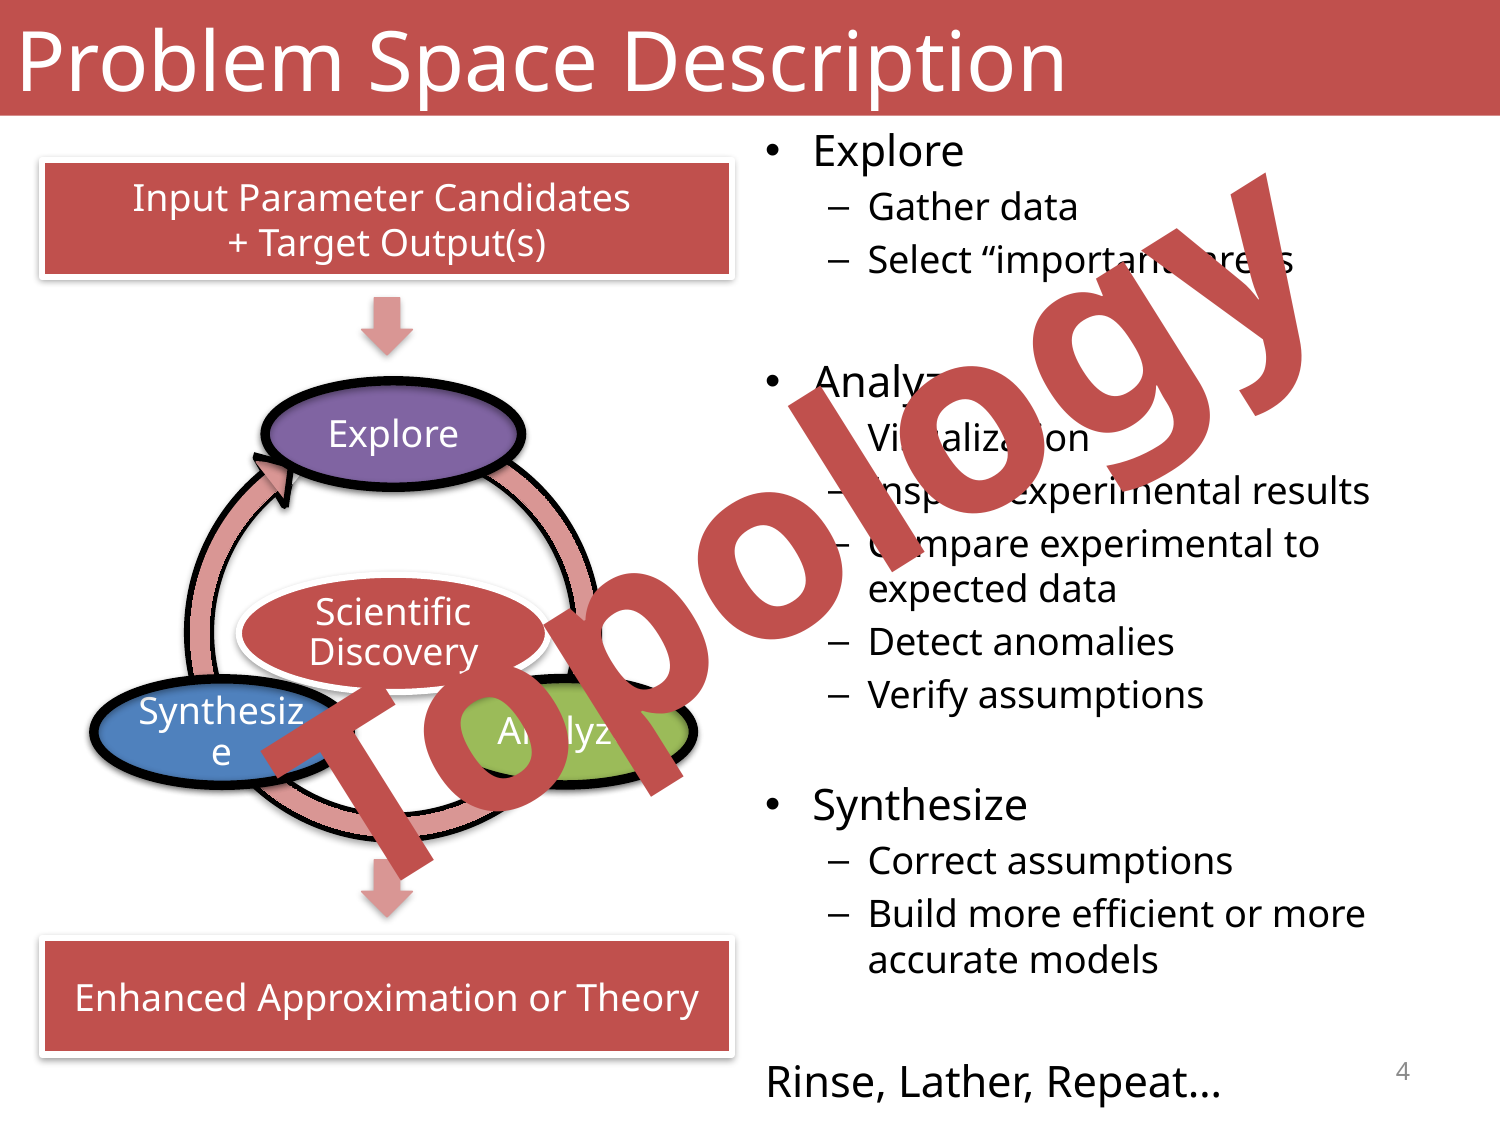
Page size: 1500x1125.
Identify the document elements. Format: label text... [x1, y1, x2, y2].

text_box Topology [709, 11, 1459, 642]
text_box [253, 454, 293, 466]
text_box Topology [91, 878, 518, 1070]
text_box [360, 297, 414, 356]
text_box Input Parameter Candidates + Target Output(s) [39, 157, 735, 280]
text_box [0, 375, 890, 870]
title Problem Space Description [0, 0, 1500, 116]
list Explore Gather data Select “important” areas Analyze Visualization Inspect experimental results Compare experimental to expected data Detect anomalies Verify assumptions Synthesize Correct assumptions Build more efficient or more accurate models Rinse, Lather, Repeat… [750, 115, 1500, 1125]
slide_number 4 [1074, 1042, 1425, 1103]
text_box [285, 473, 292, 508]
text_box Enhanced Approximation or Theory [233, 935, 735, 1058]
text_box Enhanced Approximation or Theory [39, 935, 204, 1058]
